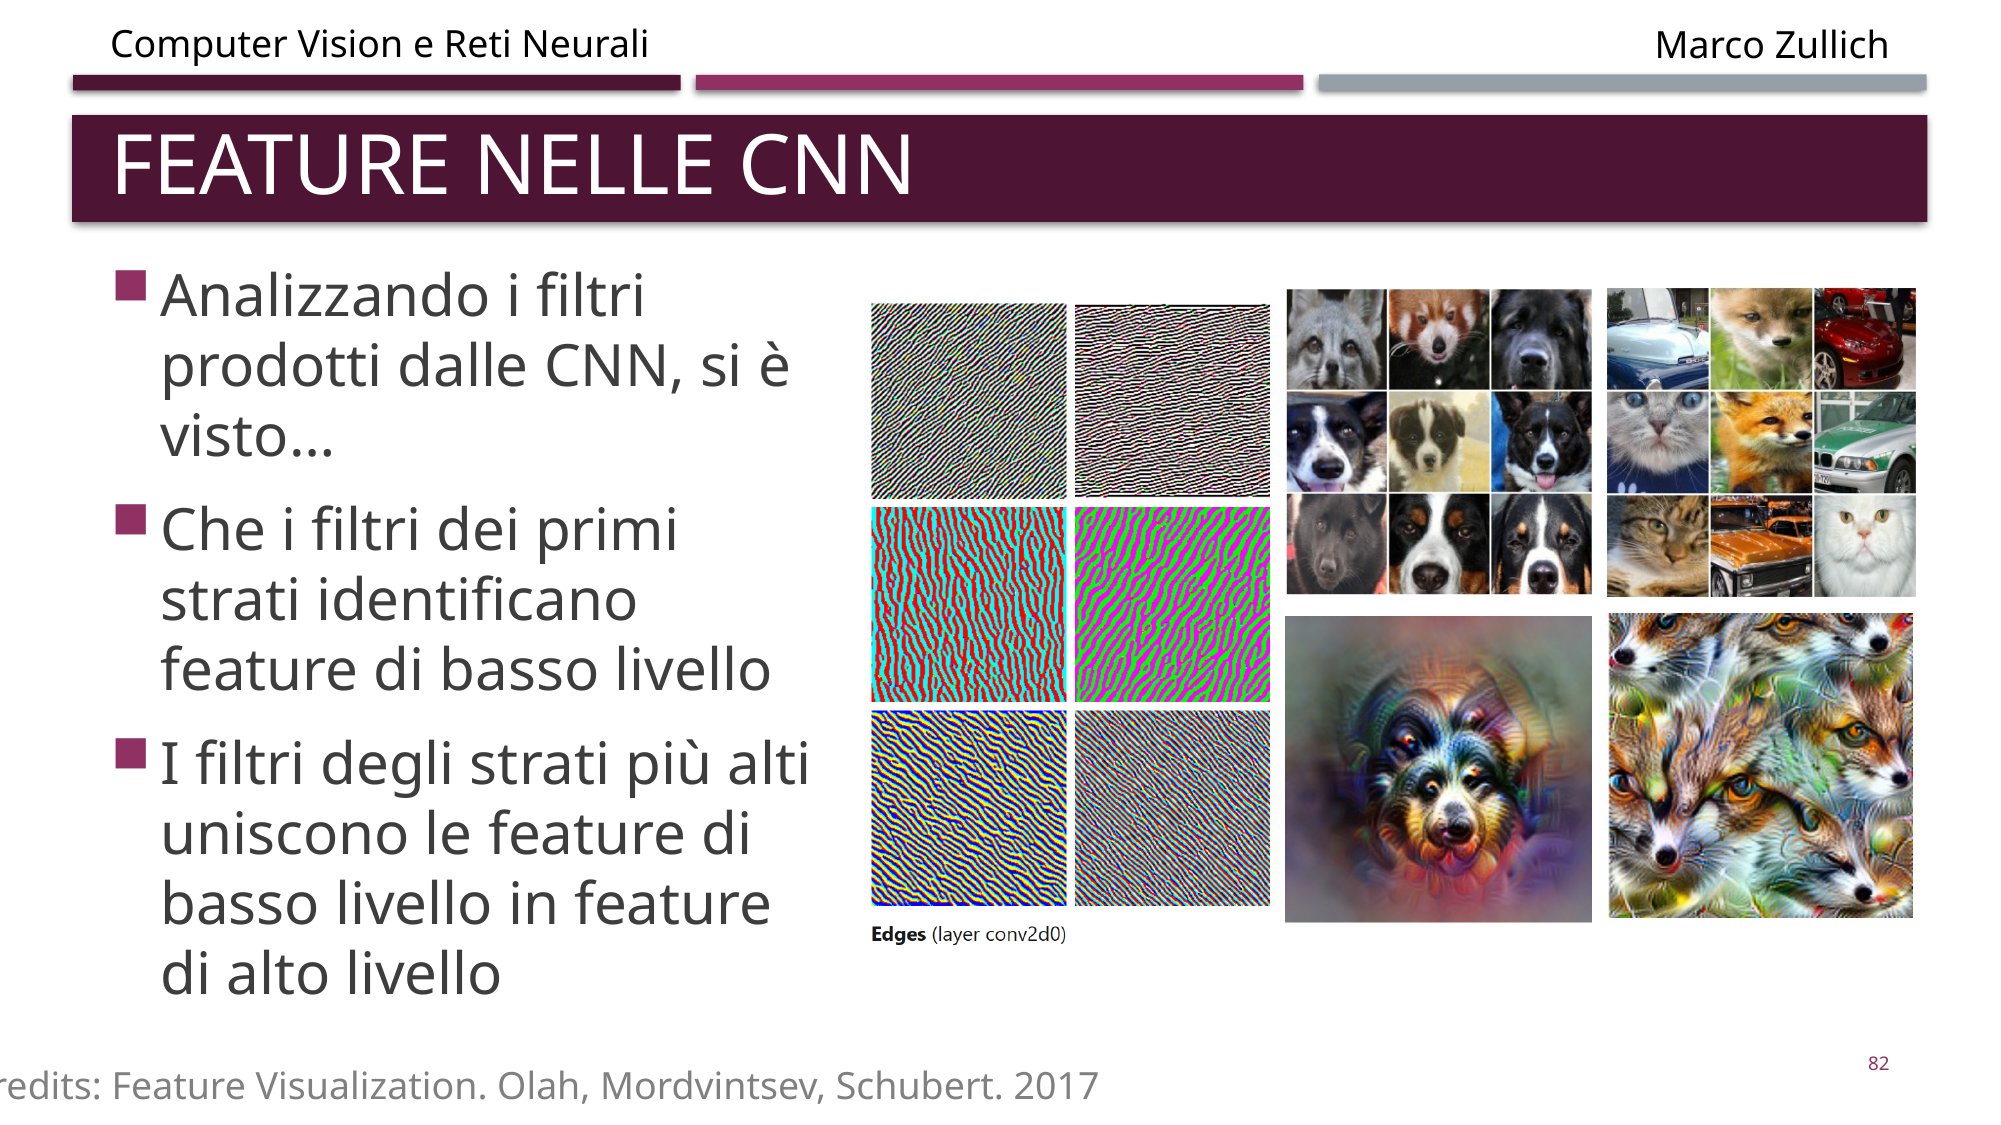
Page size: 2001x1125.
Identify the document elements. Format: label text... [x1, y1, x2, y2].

list Analizzando i filtri prodotti dalle CNN, si è visto… Che i filtri dei primi strati identificano feature di basso livello I filtri degli strati più alti uniscono le feature di basso livello in feature di alto livello [95, 242, 843, 1022]
slide_number 82 [1732, 1034, 1905, 1095]
title Feature nelle cnn [95, 124, 1905, 219]
picture [1604, 601, 1919, 927]
picture [1606, 287, 1918, 599]
picture [1280, 283, 1596, 927]
text_box Credits: Feature Visualization. Olah, Mordvintsev, Schubert. 2017 [0, 1054, 1116, 1115]
picture [865, 292, 1275, 948]
